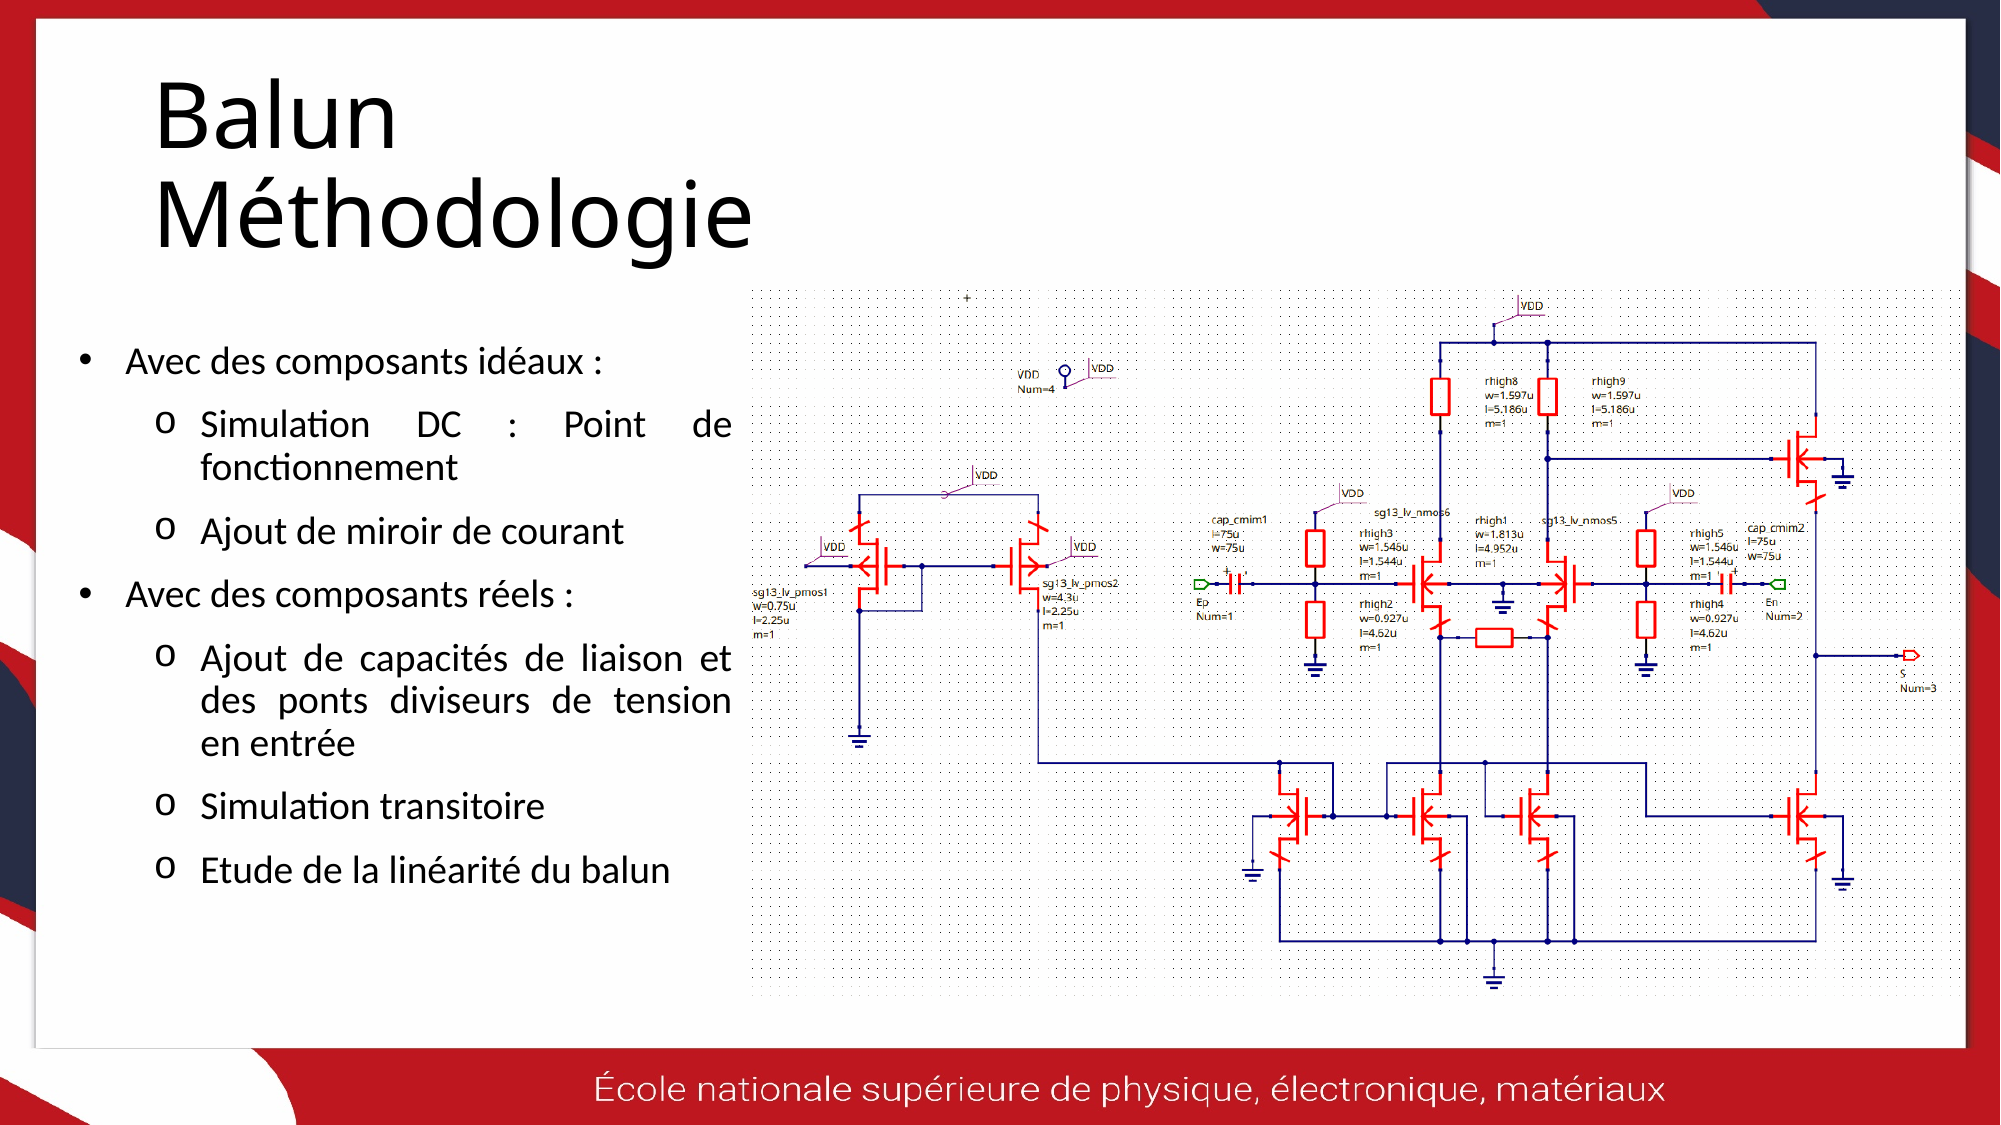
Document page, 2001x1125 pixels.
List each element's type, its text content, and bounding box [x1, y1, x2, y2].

text_box Avec des composants idéaux : Simulation DC : Point de fonctionnement Ajout de miroir de courant Avec des composants réels : Ajout de capacités de liaison et des ponts diviseurs de tension en entrée Simulation transitoire Etude de la linéarité du balun [63, 332, 747, 900]
picture [0, 0, 2000, 1125]
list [747, 282, 1961, 996]
slide_number 46 [1412, 1042, 1863, 1103]
title Balun Méthodologie [137, 59, 1863, 278]
